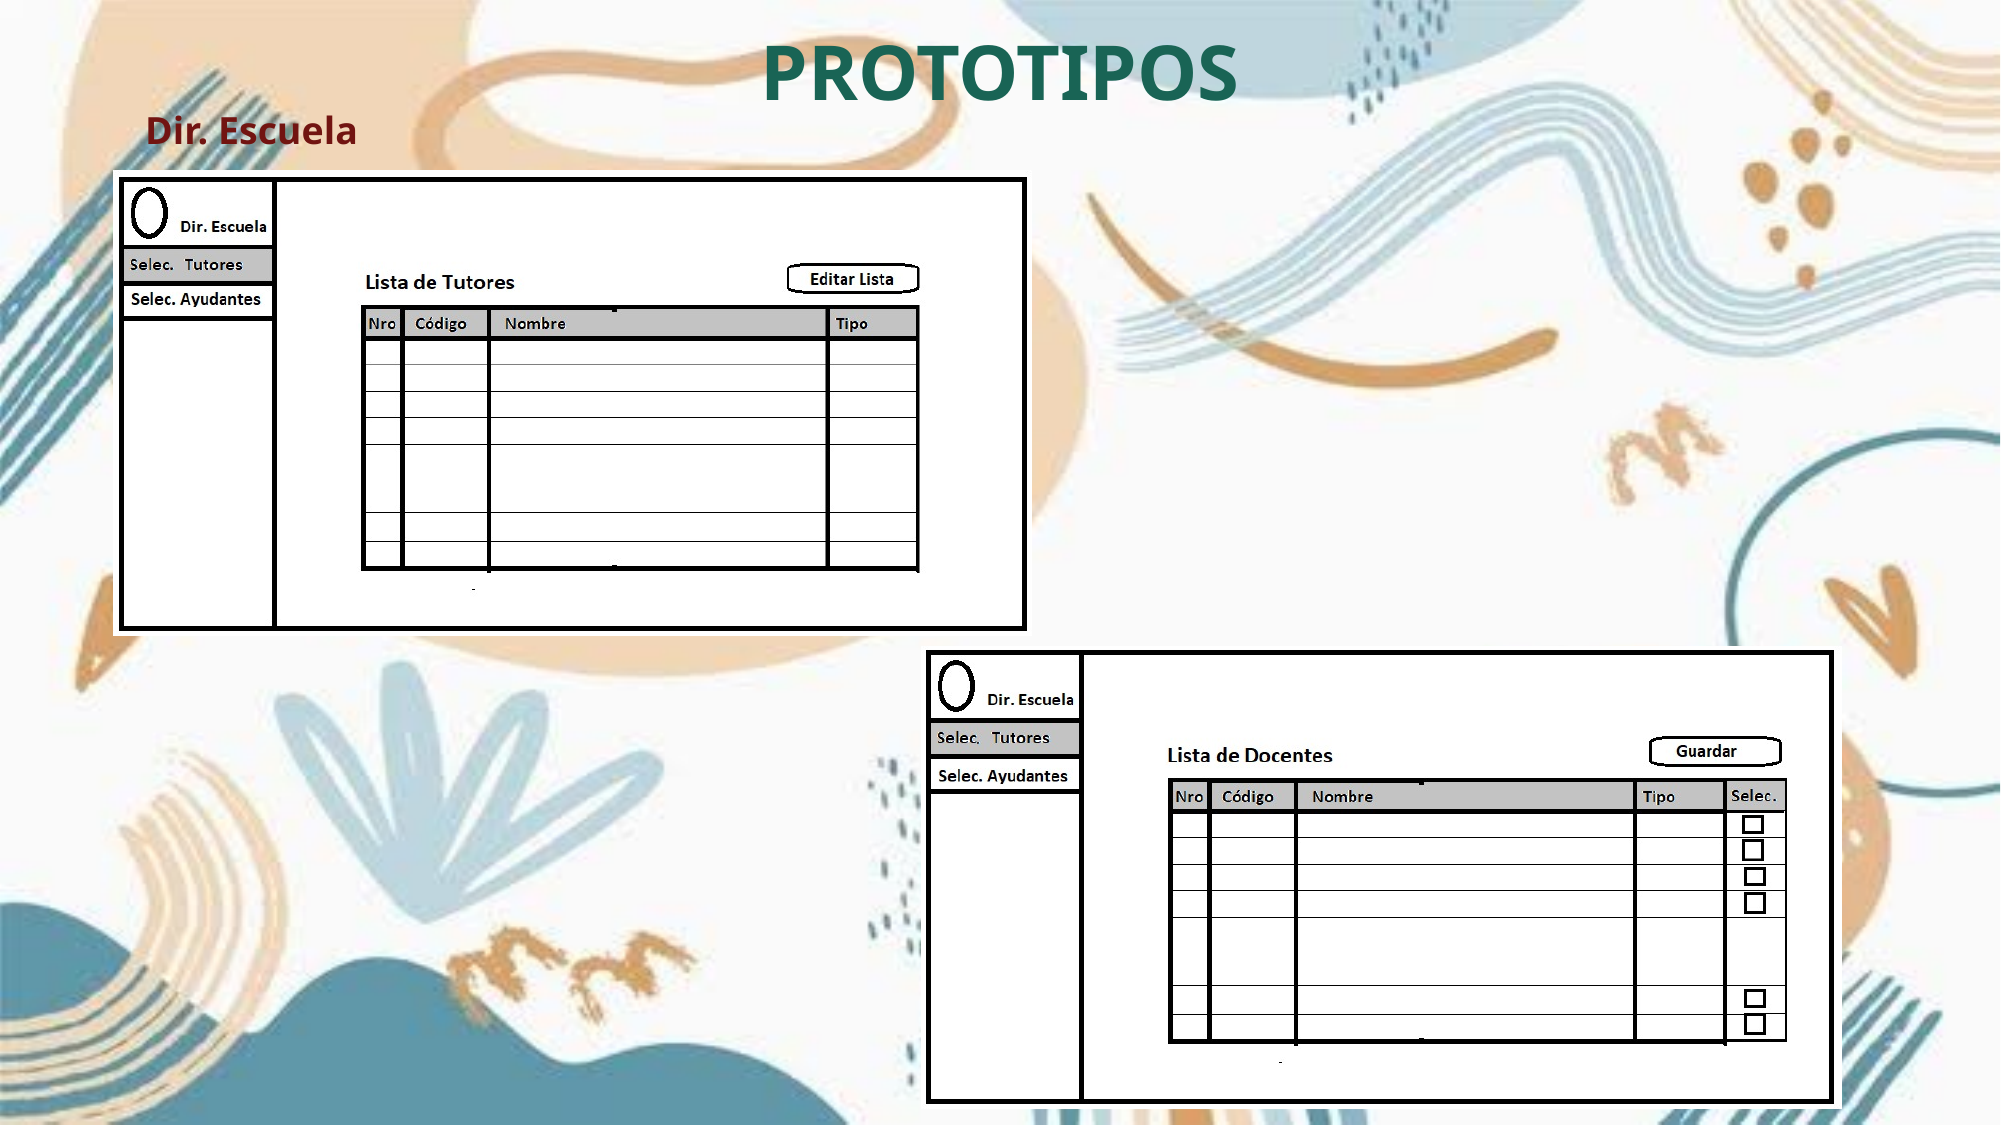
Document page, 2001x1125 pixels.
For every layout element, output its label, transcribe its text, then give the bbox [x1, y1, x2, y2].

text_box Dir. Escuela [130, 99, 424, 159]
picture [0, 0, 2001, 1125]
title PROTOTIPOS [505, 27, 1495, 125]
